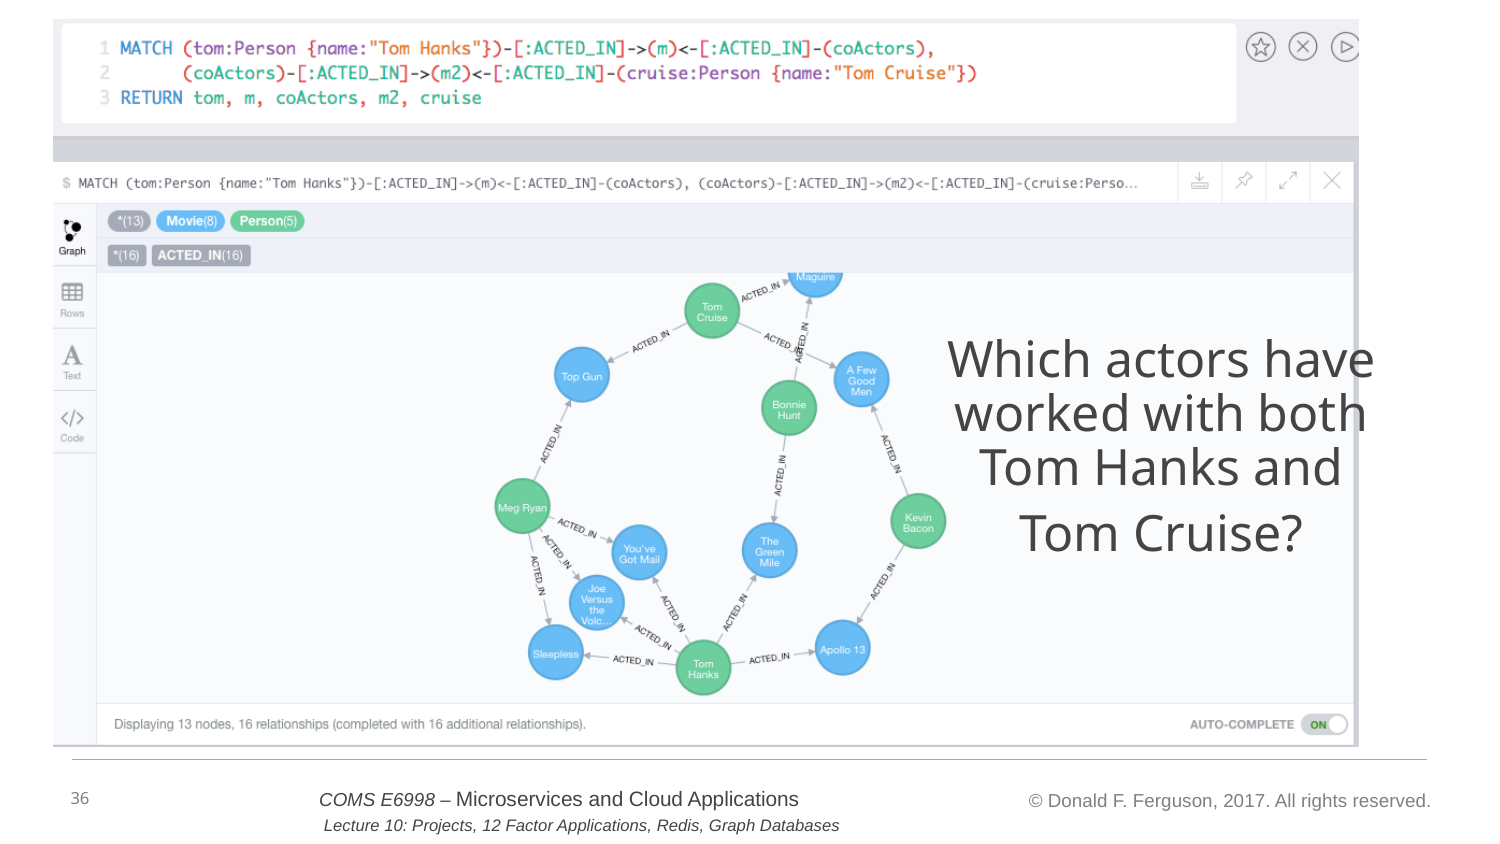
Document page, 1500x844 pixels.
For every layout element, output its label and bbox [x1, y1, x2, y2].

picture [53, 19, 1359, 747]
